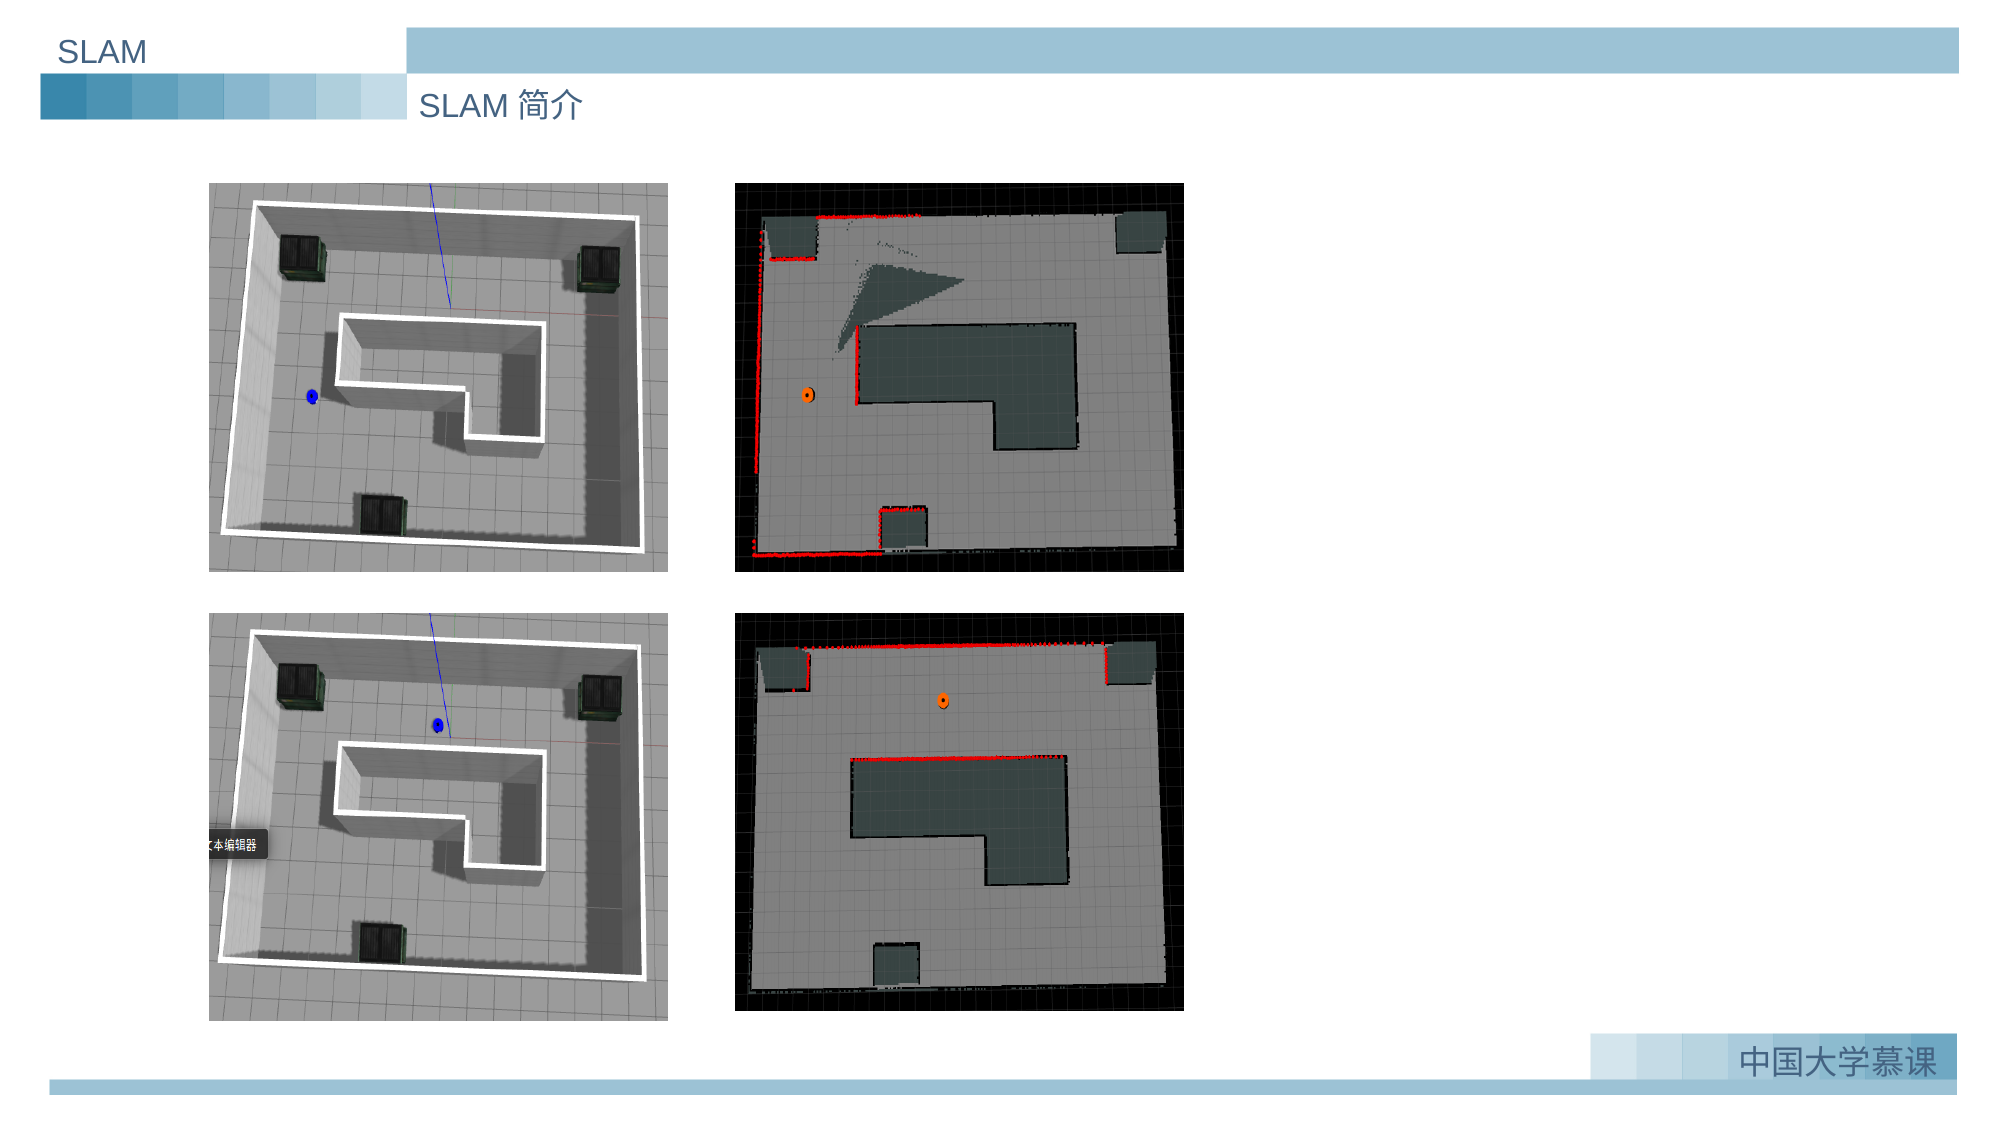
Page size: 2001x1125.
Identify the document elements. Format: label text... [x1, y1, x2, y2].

text_box 中国大学慕课 [1723, 1034, 1953, 1089]
picture [0, 0, 2001, 1125]
text_box SLAM简介 [403, 76, 599, 132]
text_box SLAM [42, 22, 163, 78]
